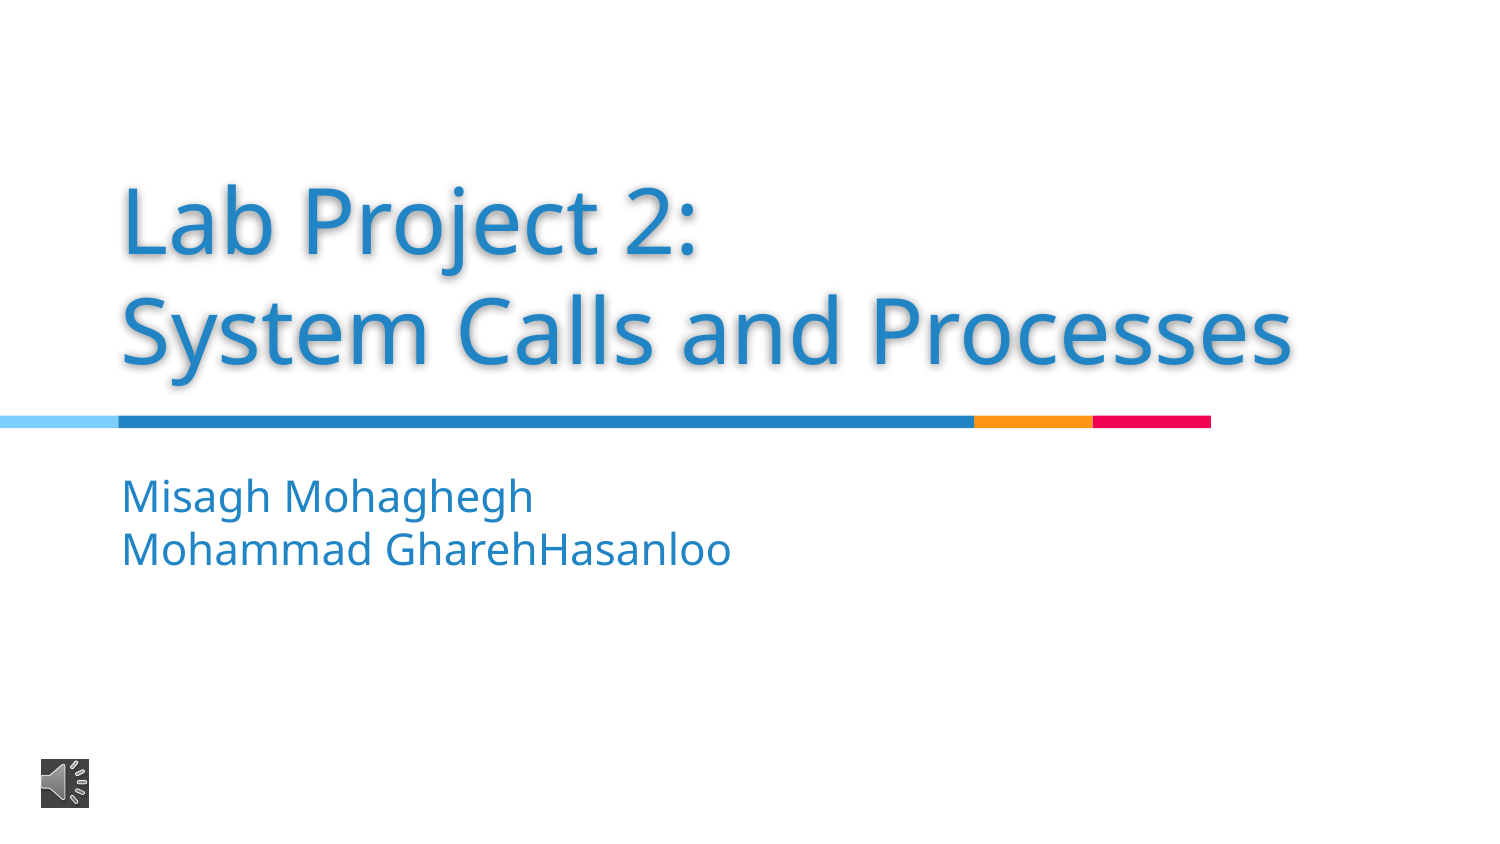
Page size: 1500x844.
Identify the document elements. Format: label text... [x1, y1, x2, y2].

text_box Lab Project 2: System Calls and Processes [105, 147, 1357, 400]
title Misagh Mohaghegh Mohammad GharehHasanloo [105, 452, 1212, 644]
picture [39, 758, 91, 809]
